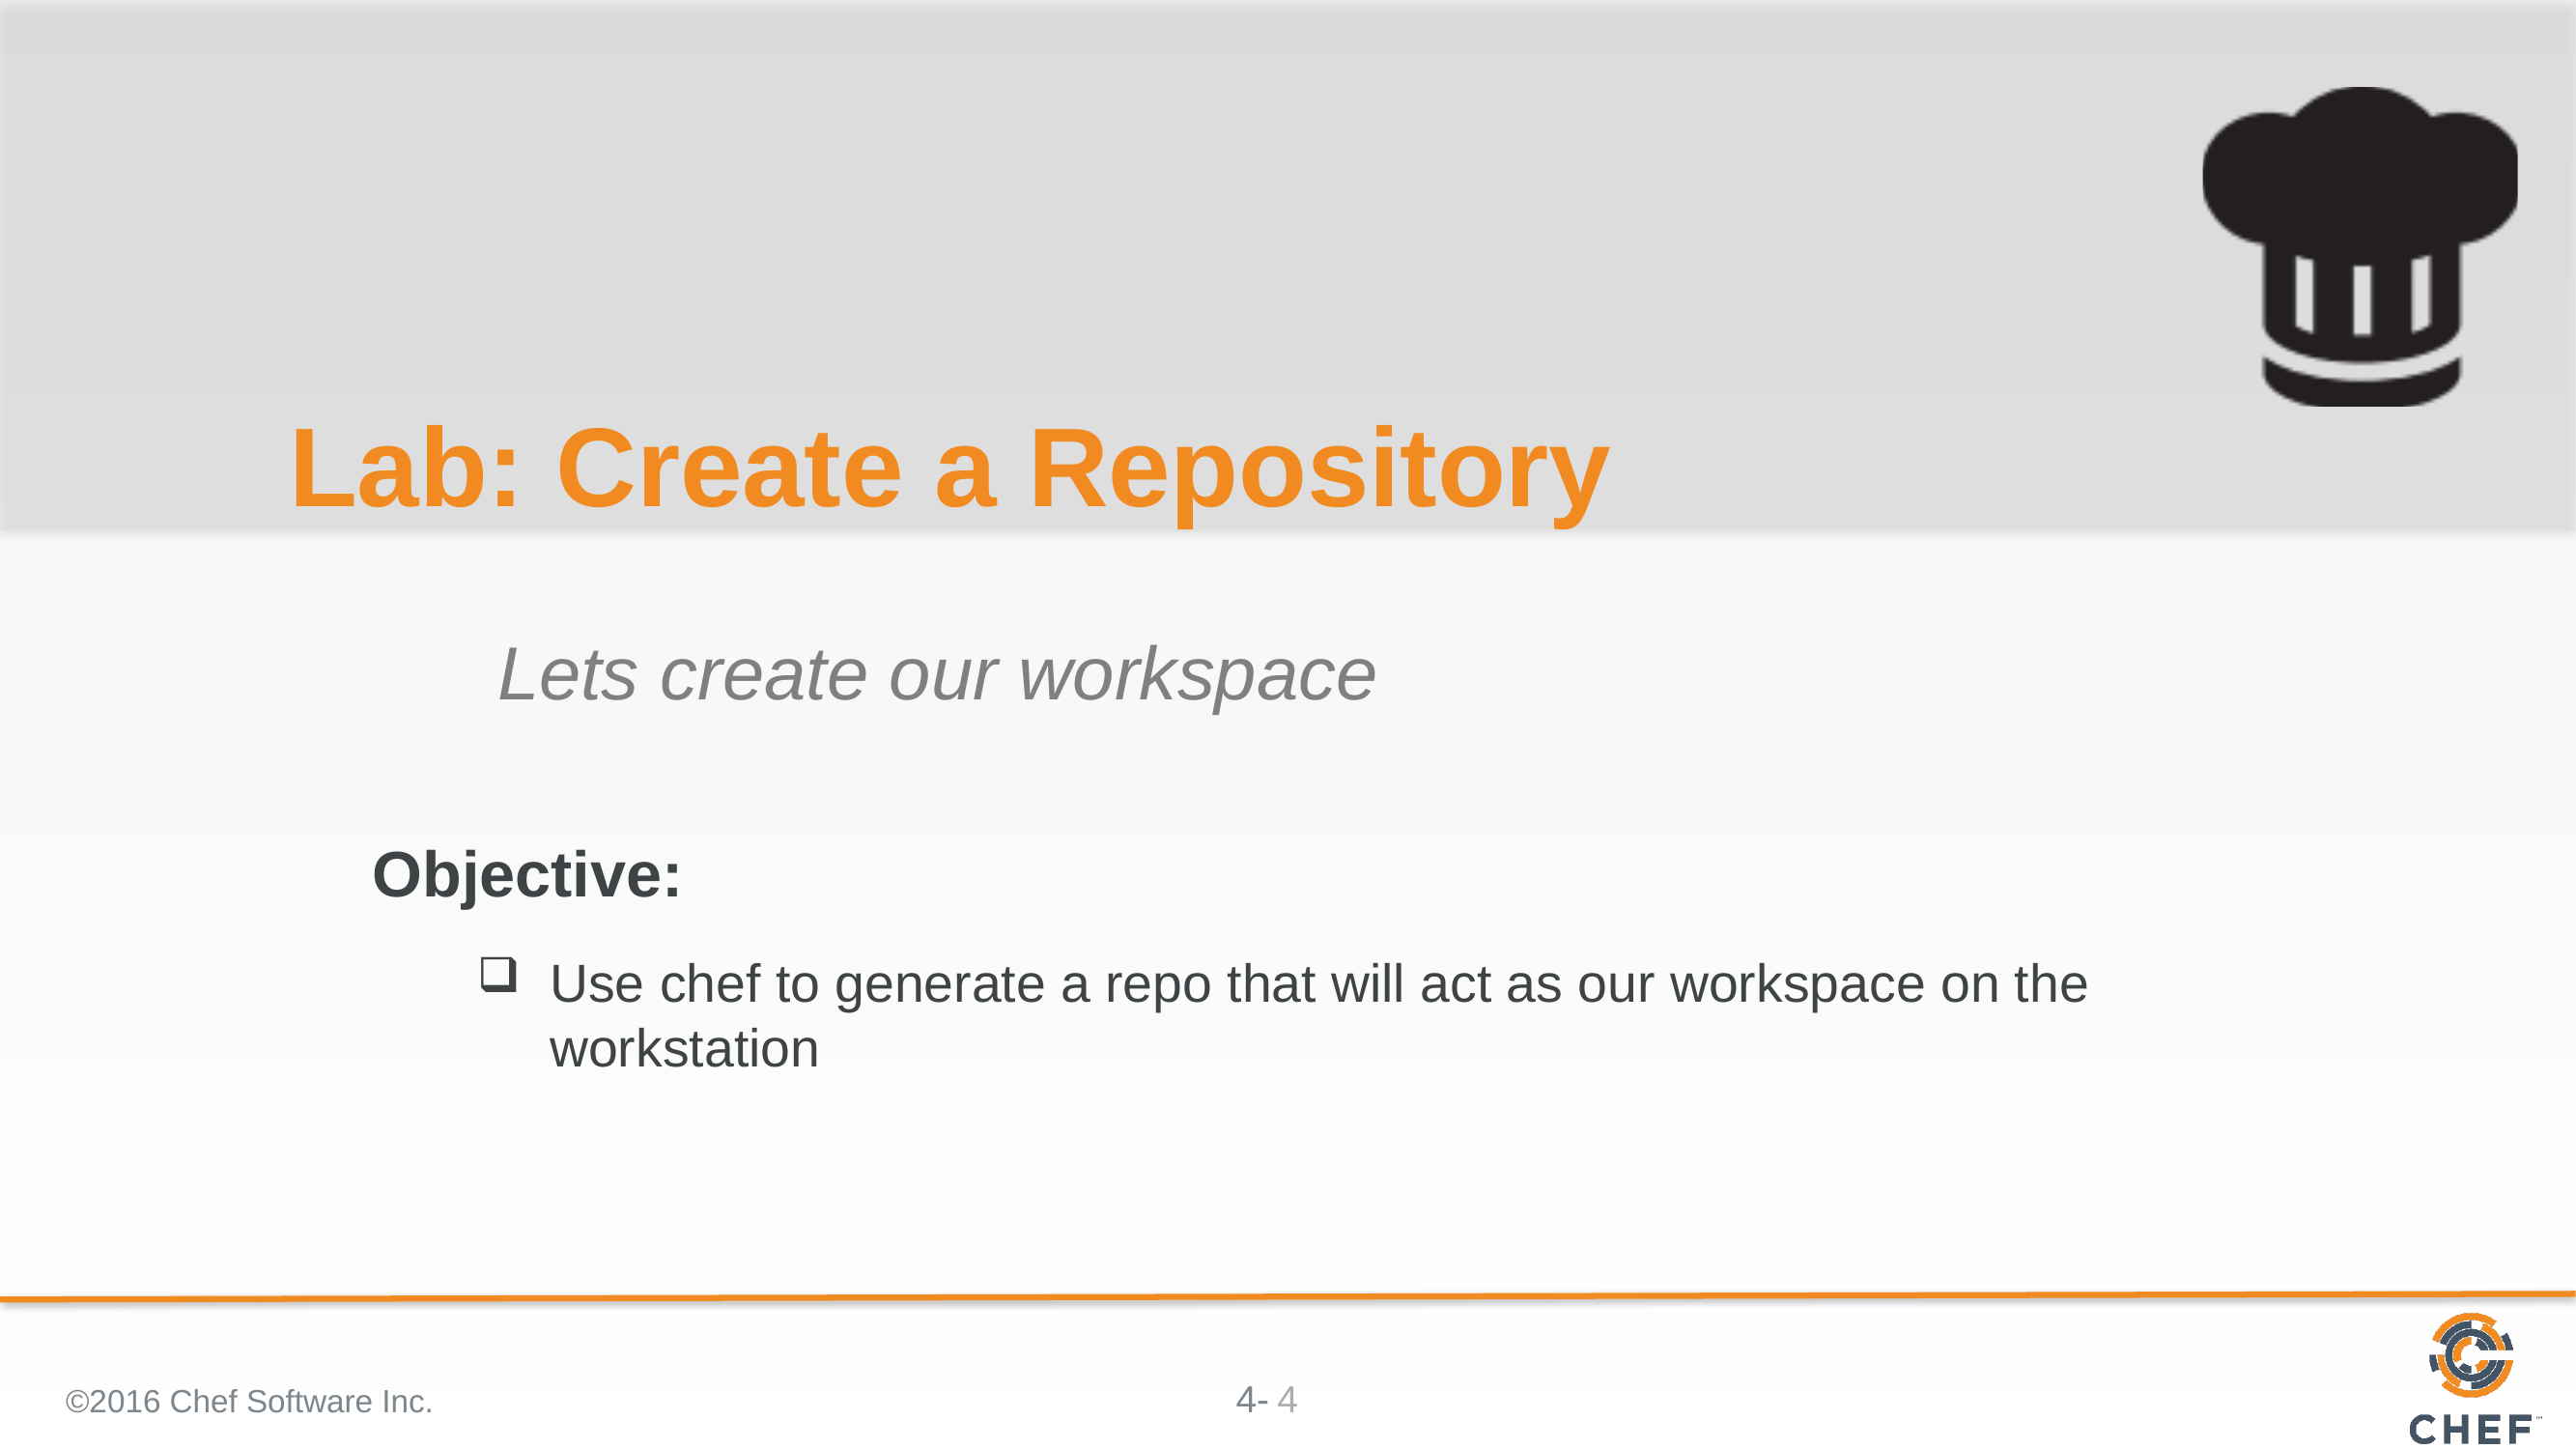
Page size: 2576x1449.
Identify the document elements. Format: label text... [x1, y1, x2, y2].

slide_number 4 [998, 1359, 1578, 1437]
list Use chef to generate a repo that will act as our workspace on the workstation [477, 949, 2271, 1357]
title Lab: Create a Repository [274, 395, 2217, 547]
footer ©2016 Chef Software Inc. [51, 1359, 952, 1440]
picture [2399, 1297, 2550, 1449]
list Lets create our workspace [478, 549, 2121, 791]
